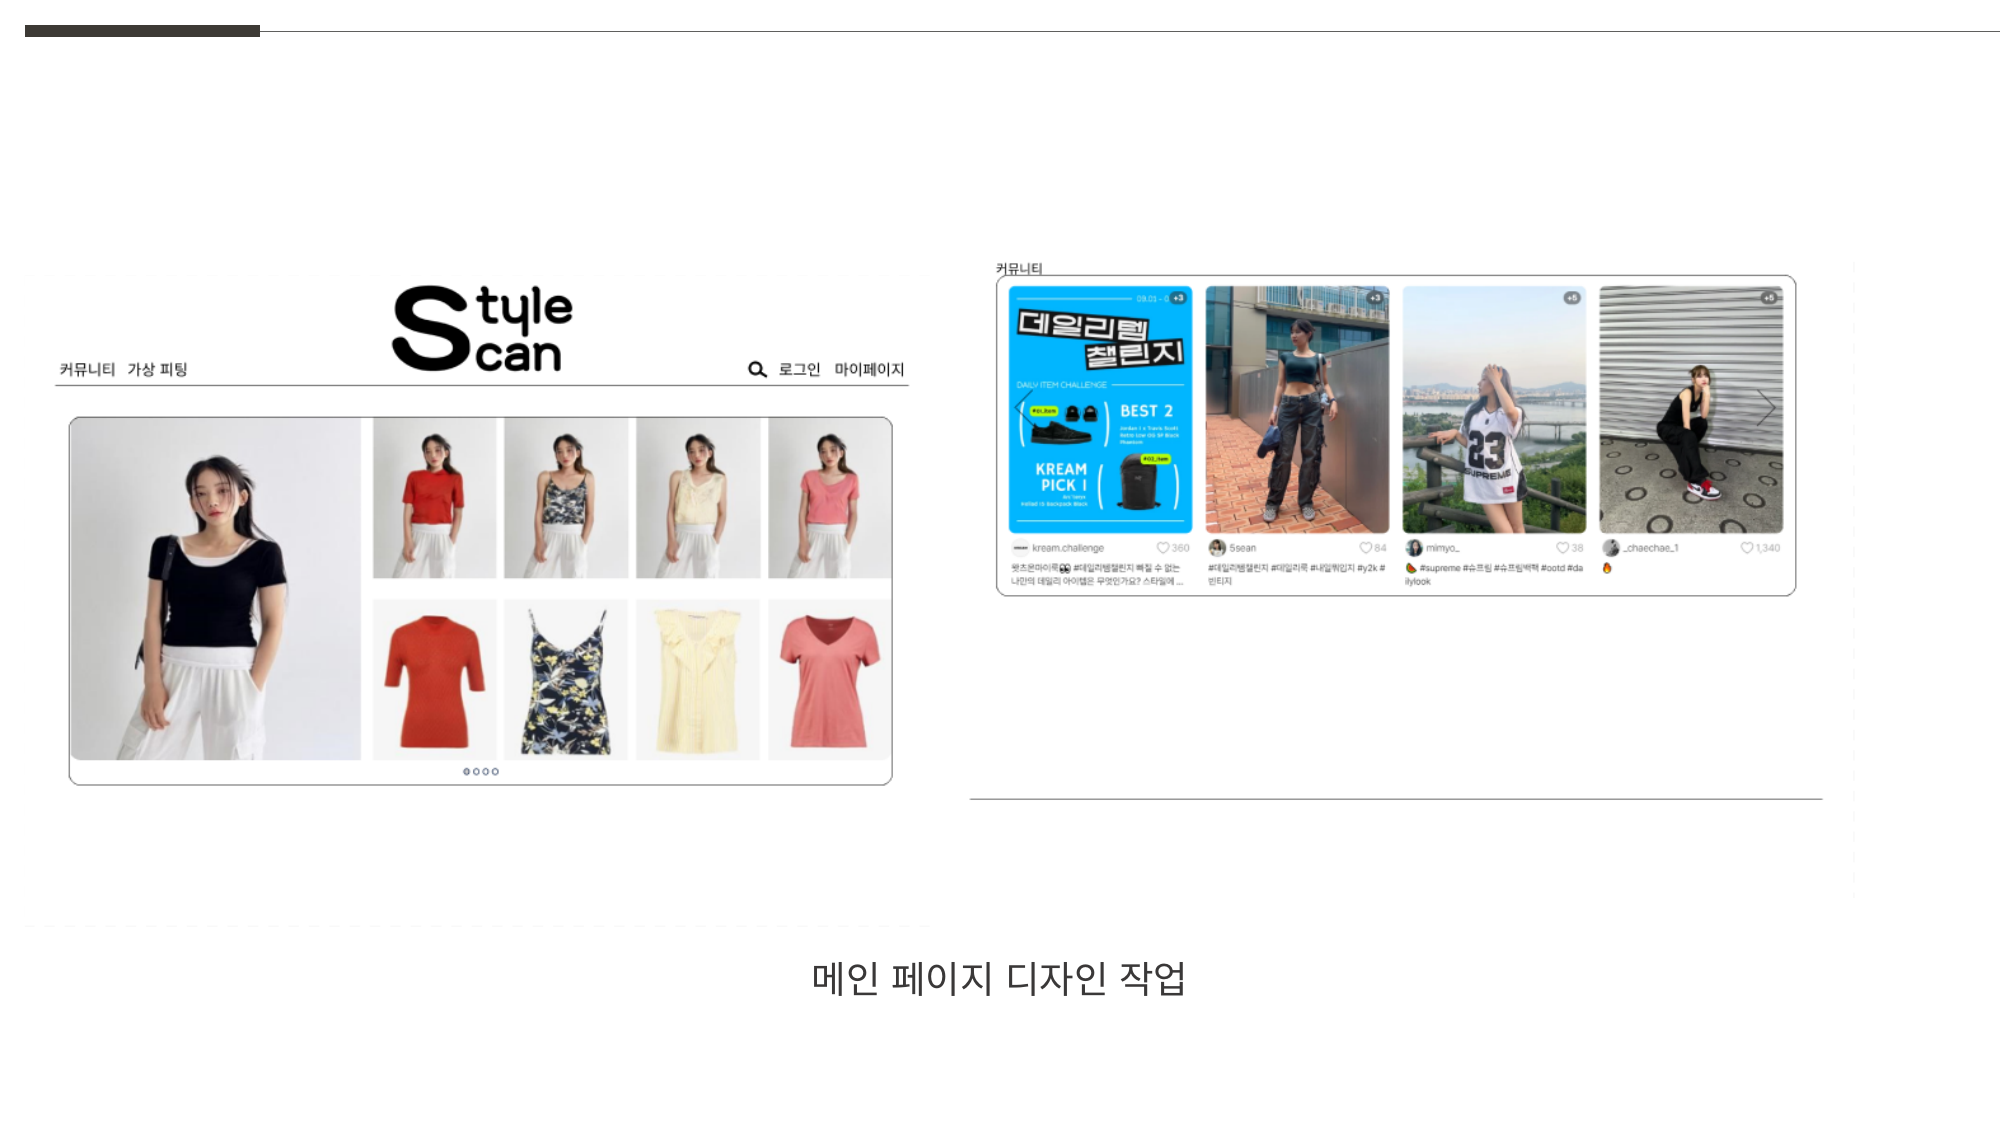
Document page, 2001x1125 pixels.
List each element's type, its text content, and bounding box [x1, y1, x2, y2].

text_box 메인 페이지 디자인 작업 [679, 948, 1321, 1009]
picture [24, 252, 1855, 927]
